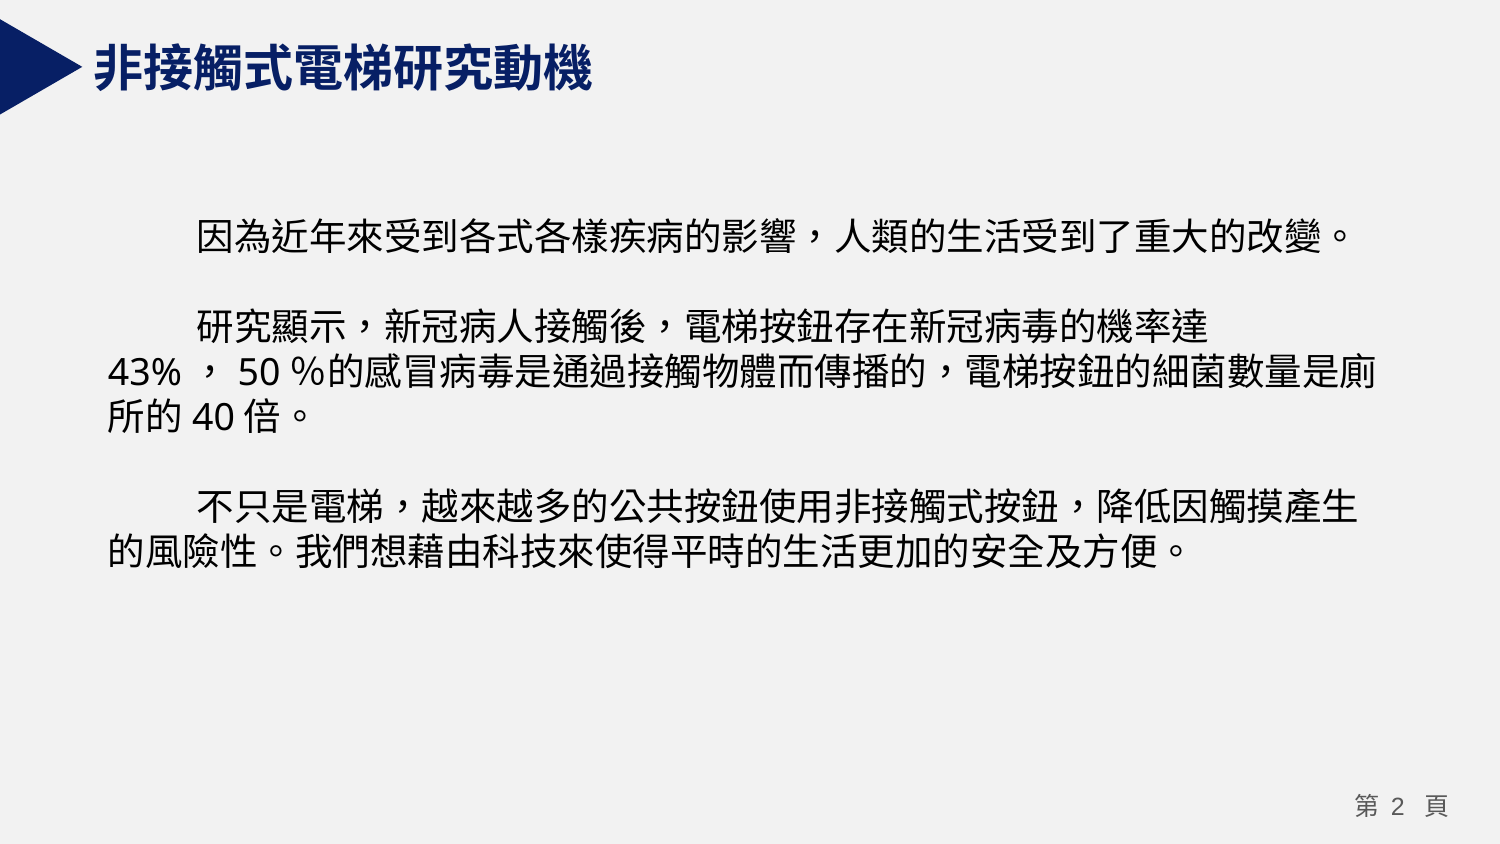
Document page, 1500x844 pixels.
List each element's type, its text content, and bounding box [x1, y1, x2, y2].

text_box [0, 19, 83, 115]
text_box 因為近年來受到各式各樣疾病的影響，人類的生活受到了重大的改變。 研究顯示，新冠病人接觸後，電梯按鈕存在新冠病毒的機率達43%，50％的感冒病毒是通過接觸物體而傳播的，電梯按鈕的細菌數量是廁所的40倍。 不只是電梯，越來越多的公共按鈕使用非接觸式按鈕，降低因觸摸產生的風險性。我們想藉由科技來使得平時的生活更加的安全及方便。 [93, 205, 1407, 581]
text_box 非接觸式電梯研究動機 [78, 29, 705, 105]
